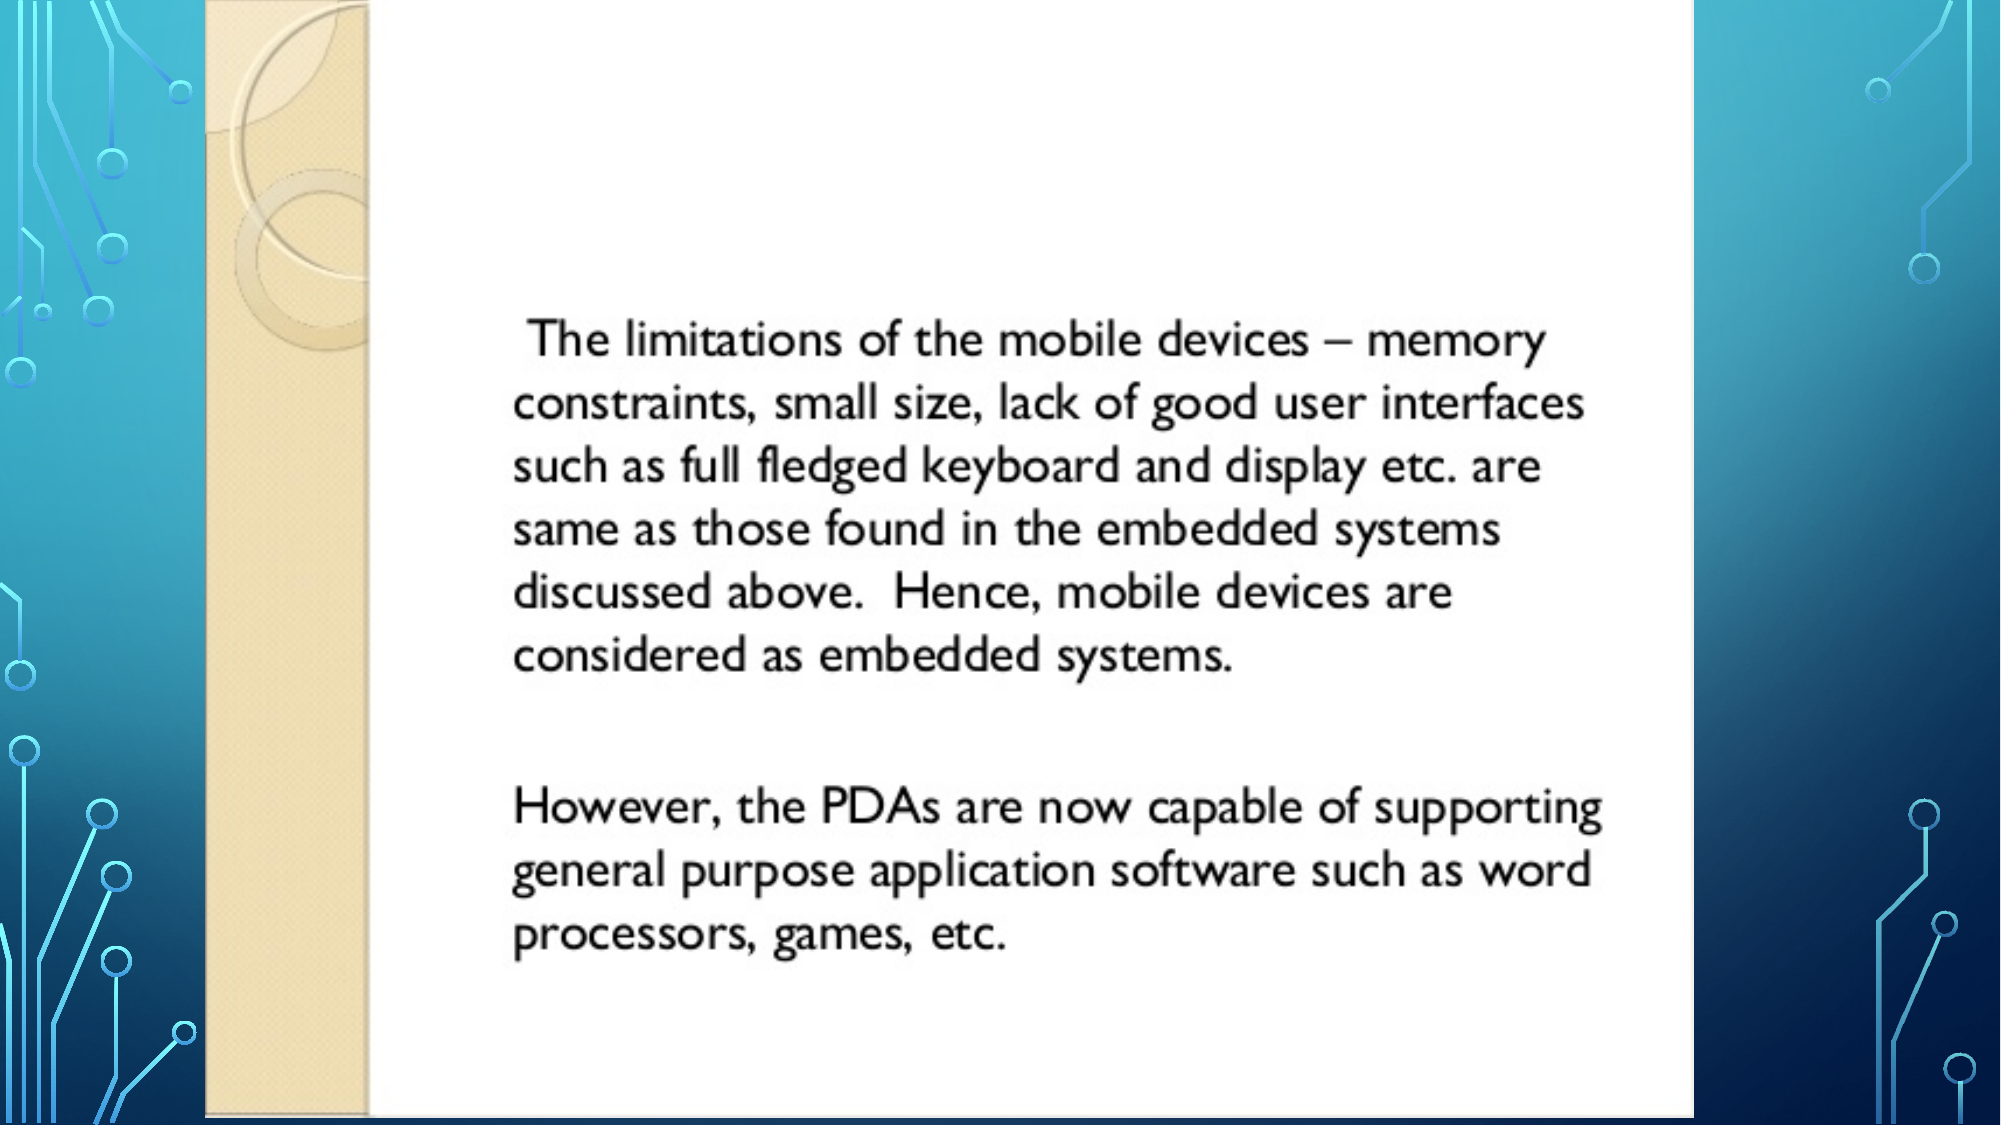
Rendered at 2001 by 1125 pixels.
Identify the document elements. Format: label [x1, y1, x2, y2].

picture [205, 0, 1695, 1118]
